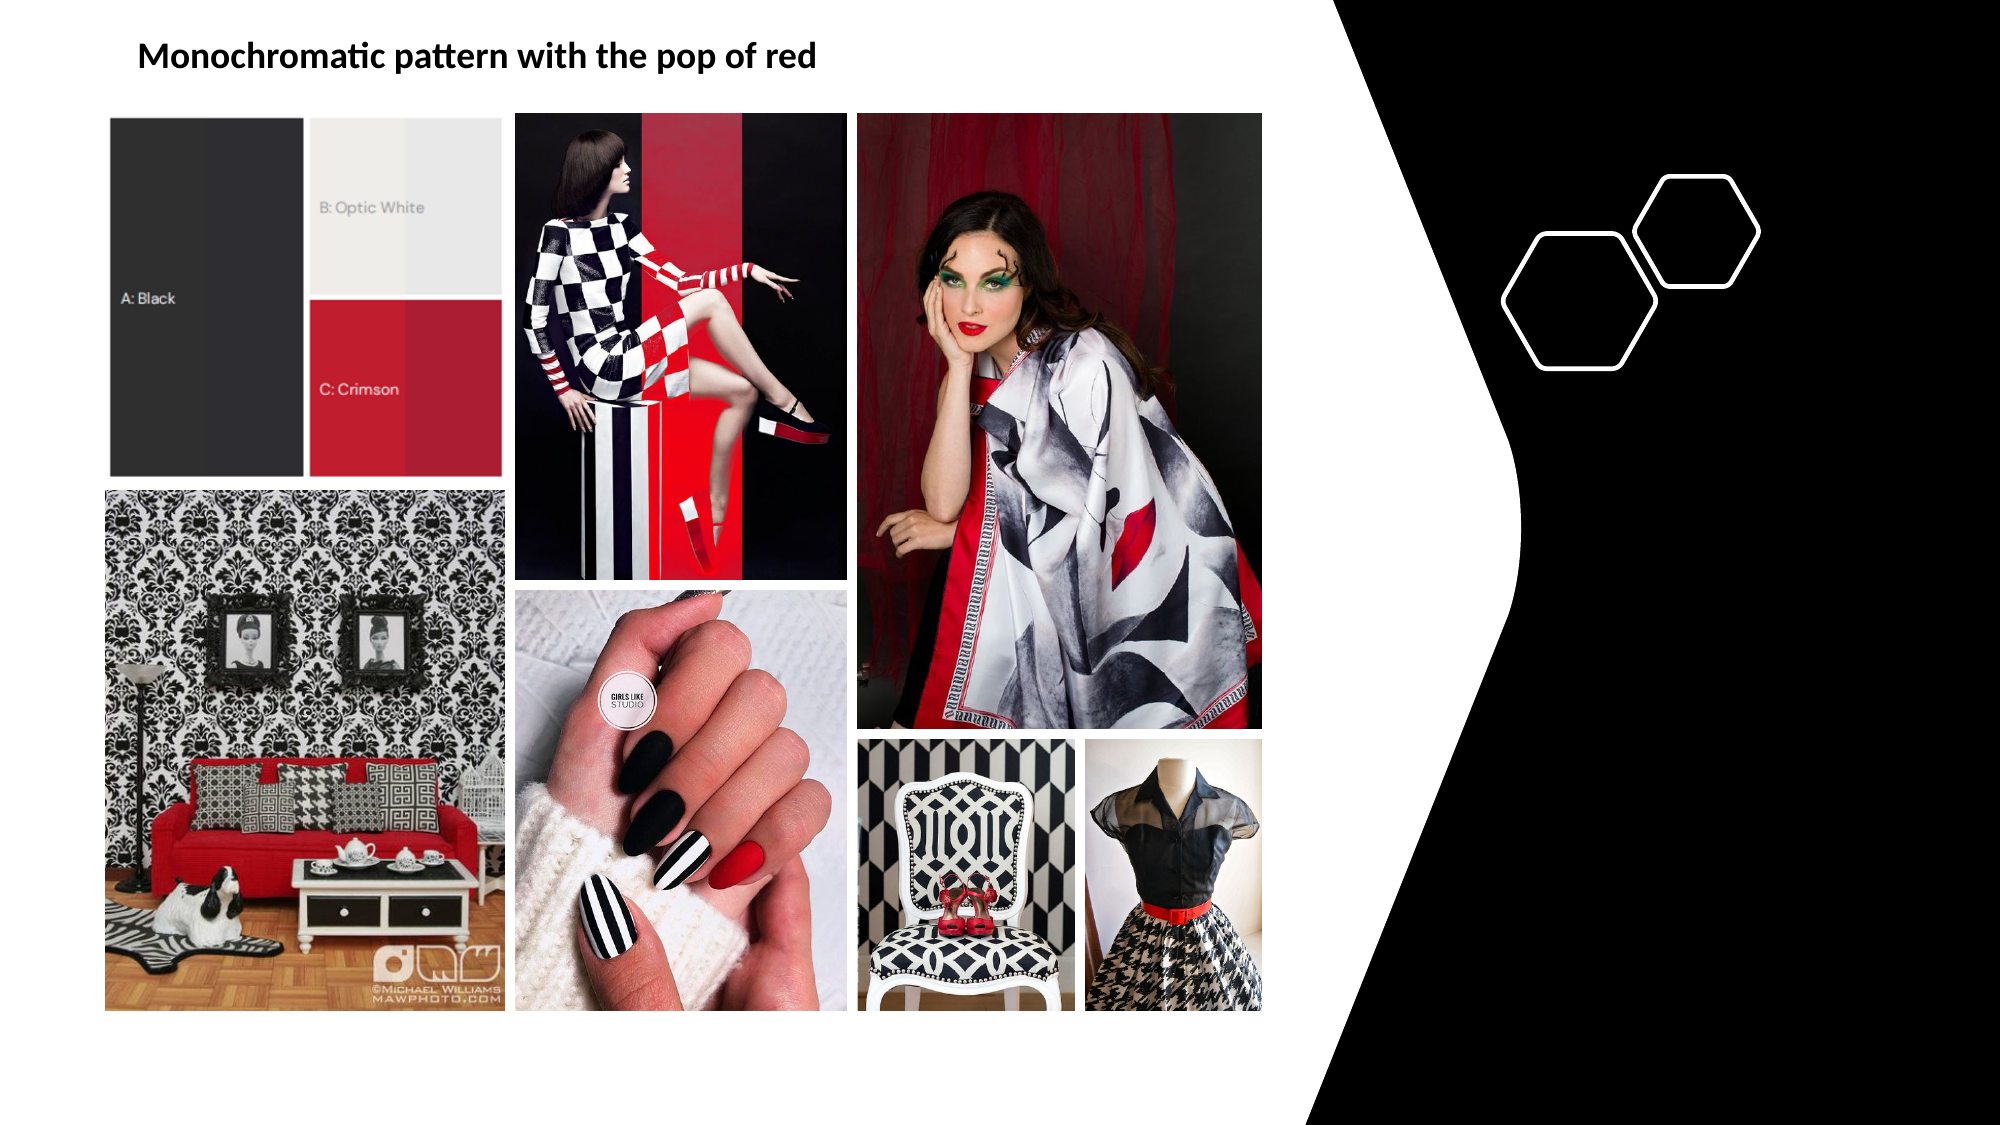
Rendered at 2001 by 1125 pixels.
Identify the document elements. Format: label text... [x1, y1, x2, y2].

text_box [1307, 0, 2000, 1125]
text_box [0, 0, 1523, 1125]
text_box Monochromatic pattern with the pop of red [122, 23, 1180, 84]
picture [857, 113, 1262, 729]
picture [857, 739, 1075, 1011]
picture [105, 490, 505, 1011]
picture [515, 590, 847, 1011]
picture [1085, 739, 1262, 1011]
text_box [1502, 176, 1759, 369]
picture [105, 113, 505, 480]
picture [515, 113, 847, 580]
